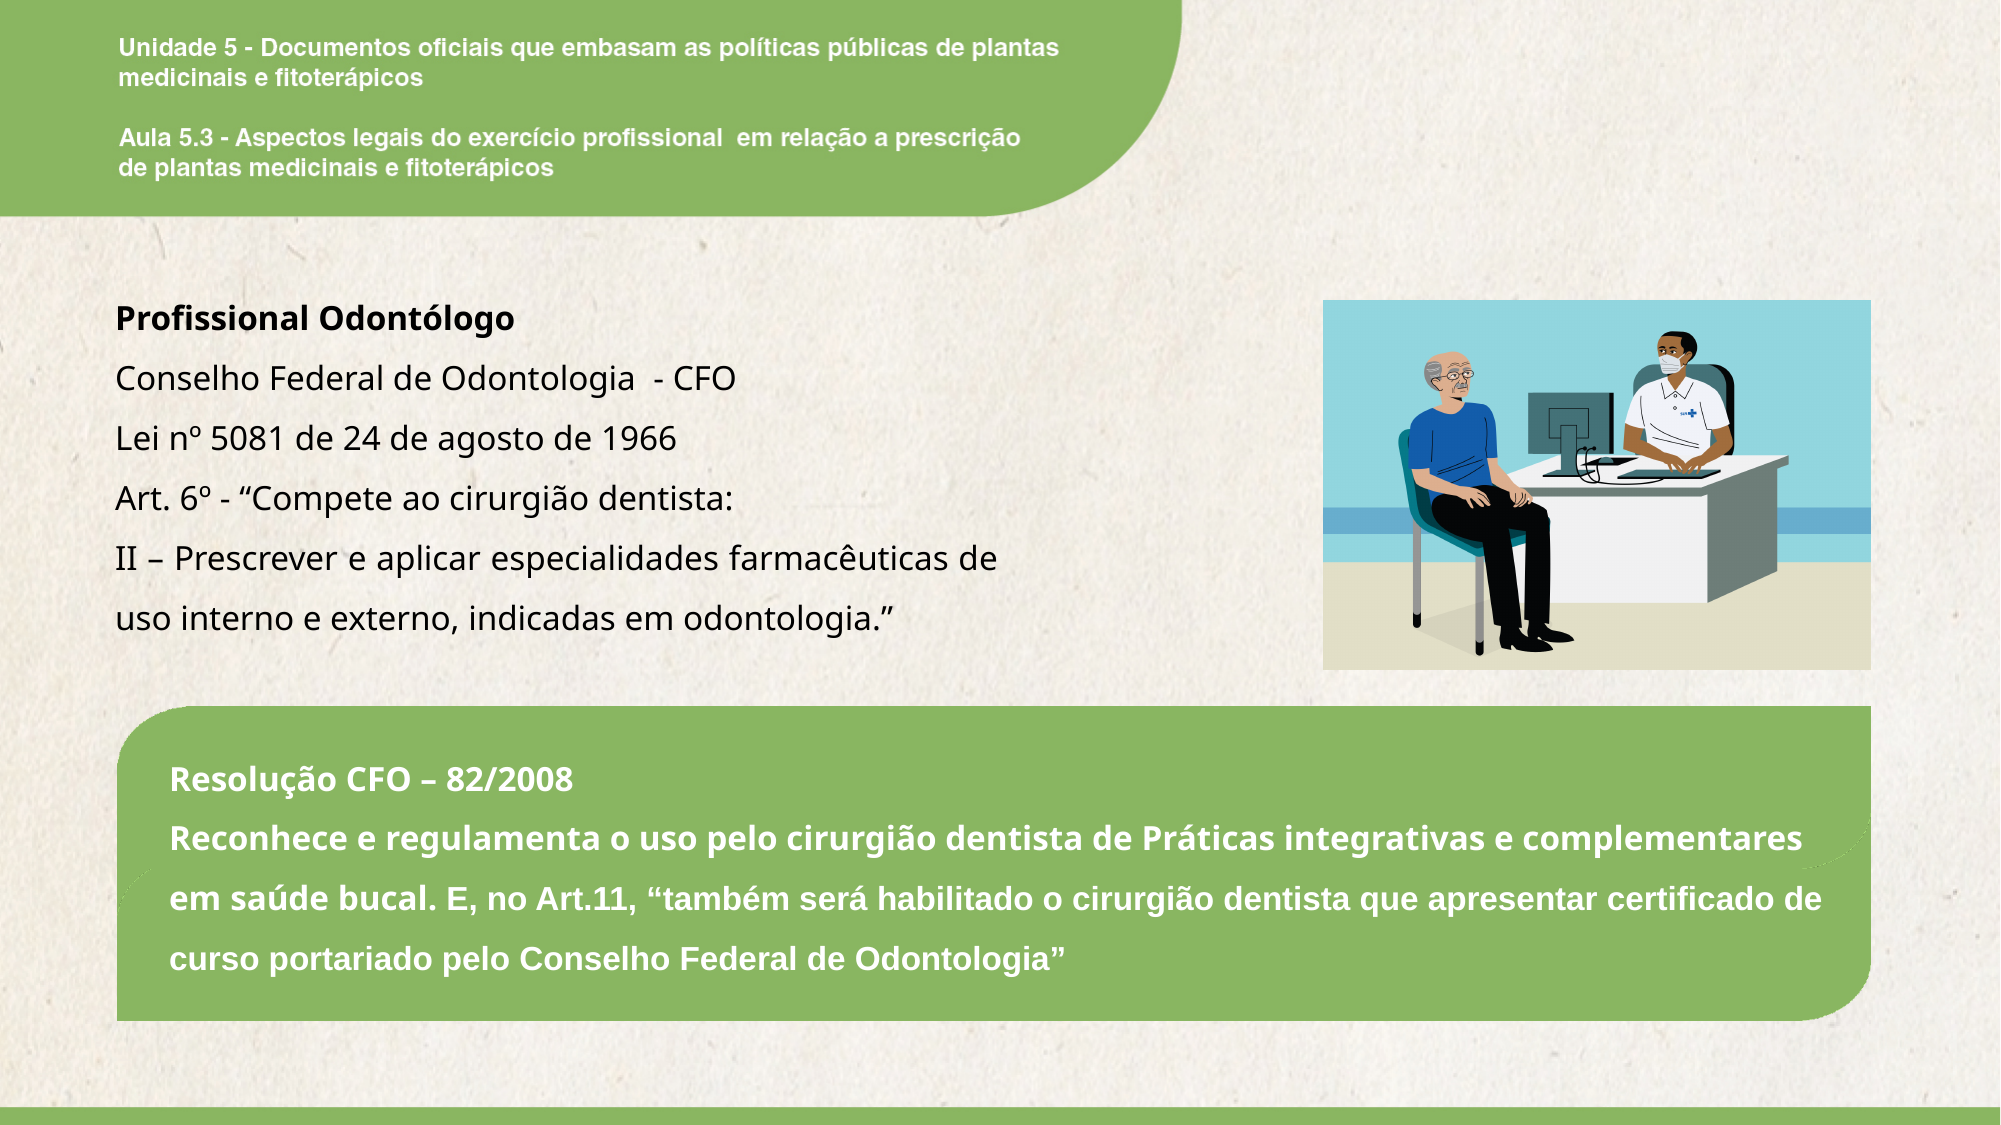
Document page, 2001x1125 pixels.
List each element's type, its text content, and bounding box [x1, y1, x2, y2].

picture [0, 0, 2001, 1125]
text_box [117, 706, 1871, 1021]
text_box Profissional Odontólogo Conselho Federal de Odontologia - CFO Lei nº 5081 de 24 de agosto de 1966 Art. 6º - “Compete ao cirurgião dentista: II – Prescrever e aplicar especialidades farmacêuticas de uso interno e externo, indicadas em odontologia.” [100, 269, 1015, 644]
